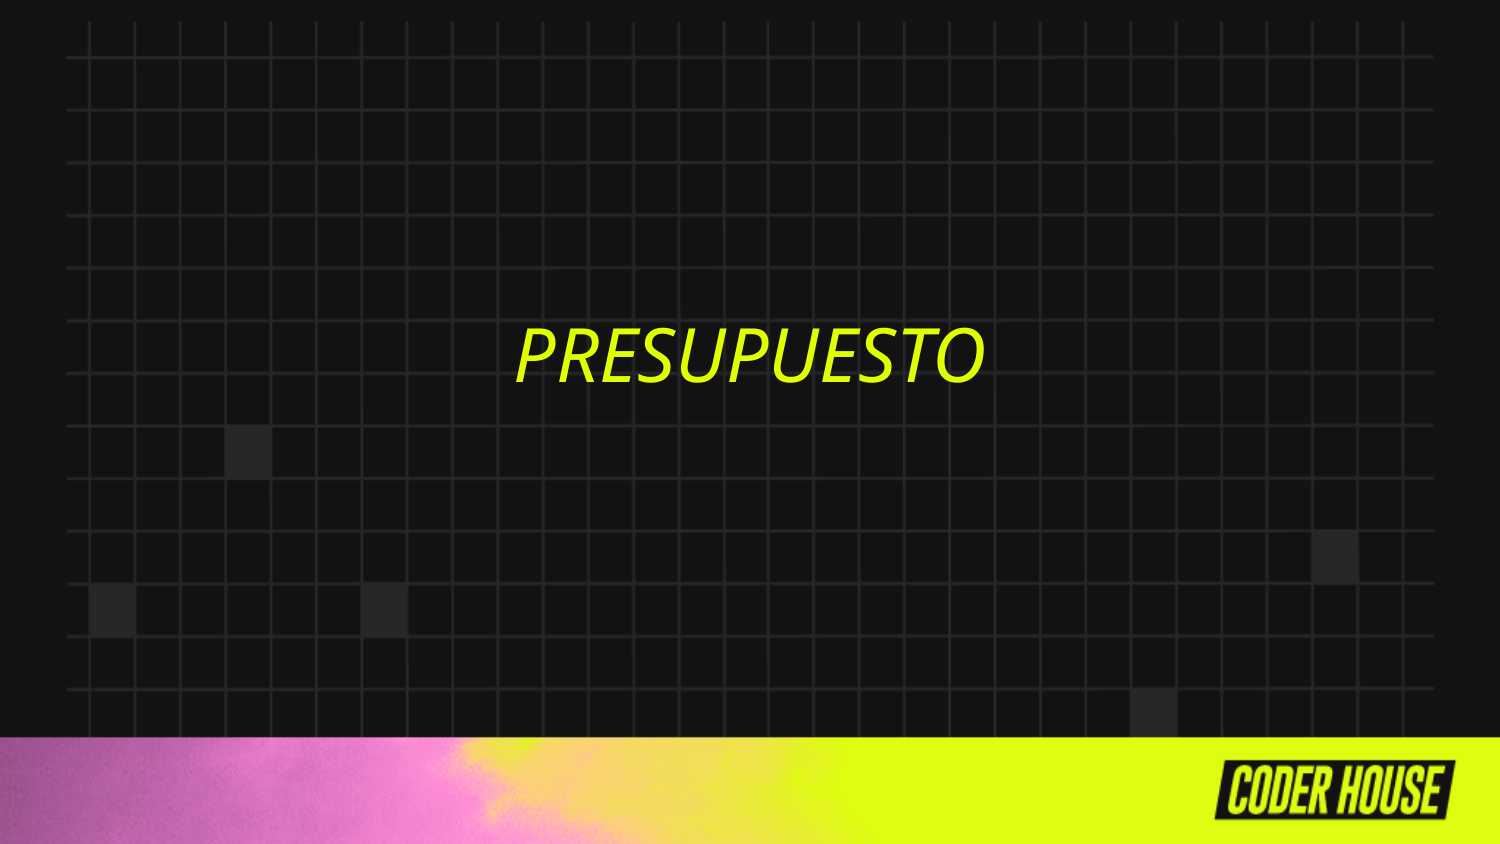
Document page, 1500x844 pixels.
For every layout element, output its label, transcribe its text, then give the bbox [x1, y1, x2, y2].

picture [0, 0, 1500, 844]
text_box PRESUPUESTO [229, 271, 1271, 434]
